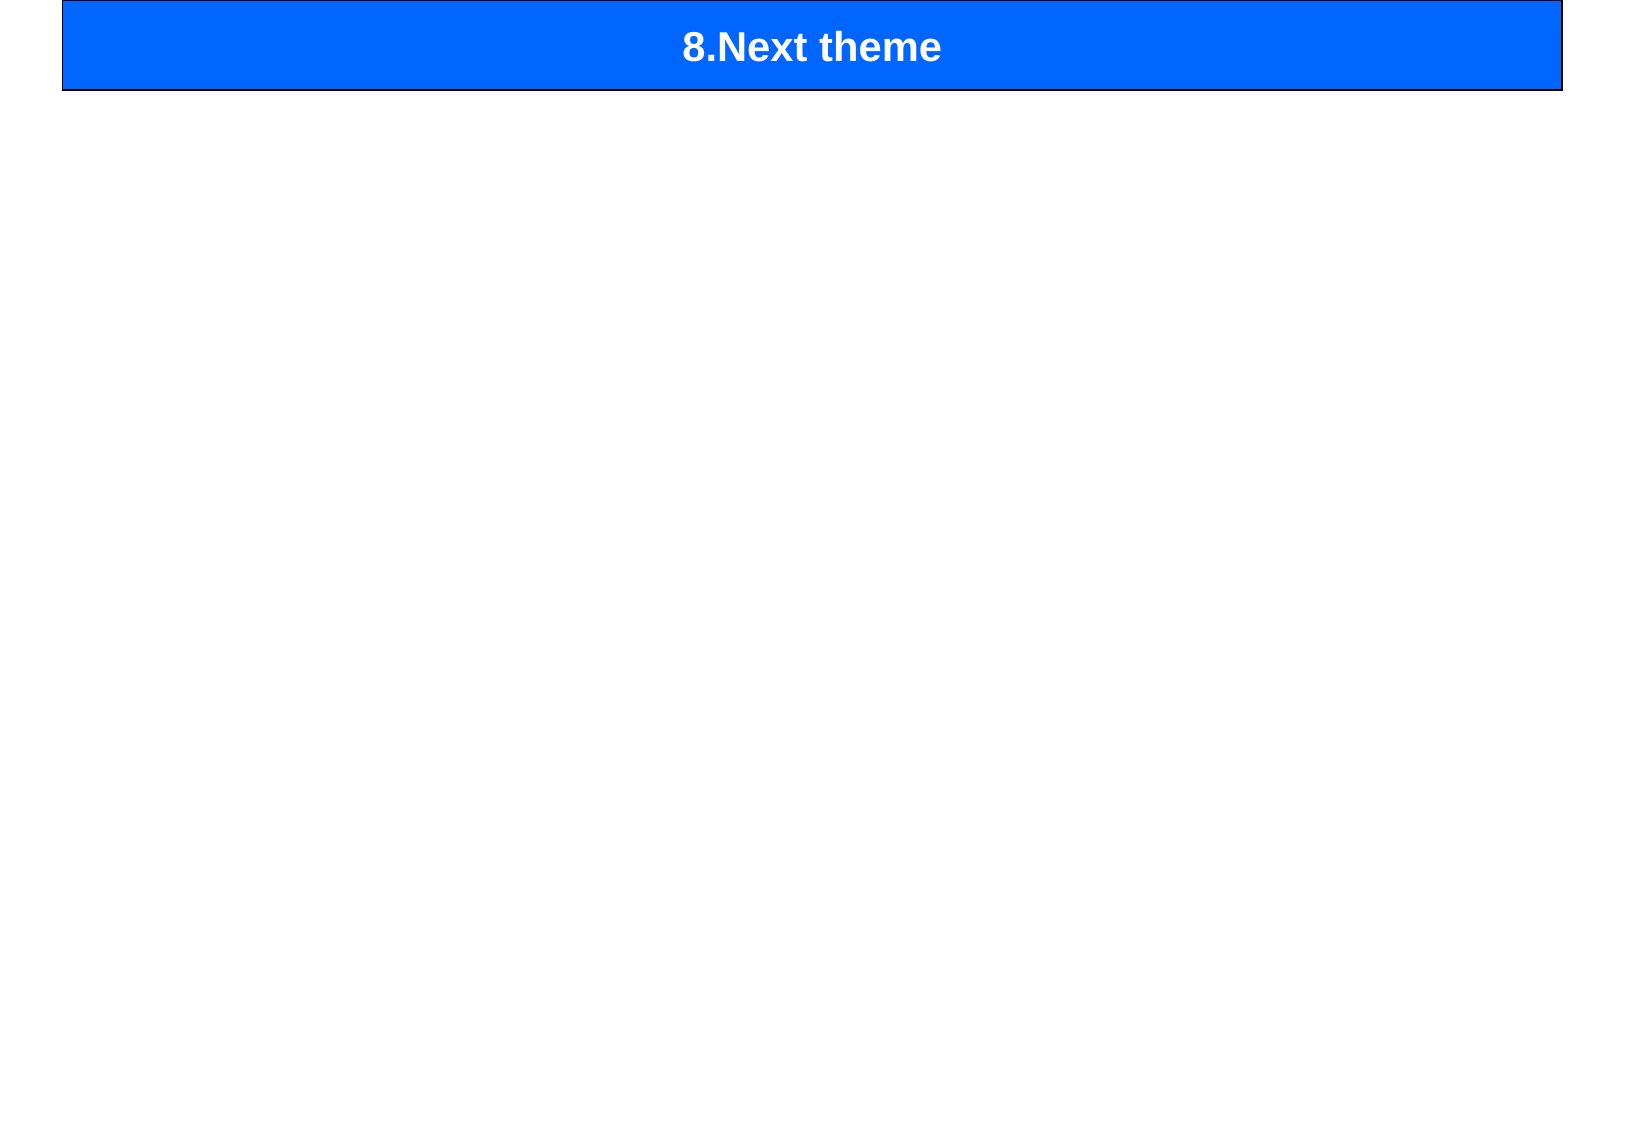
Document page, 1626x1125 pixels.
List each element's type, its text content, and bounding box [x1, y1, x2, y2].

text_box 8.Next theme [62, 0, 1562, 90]
